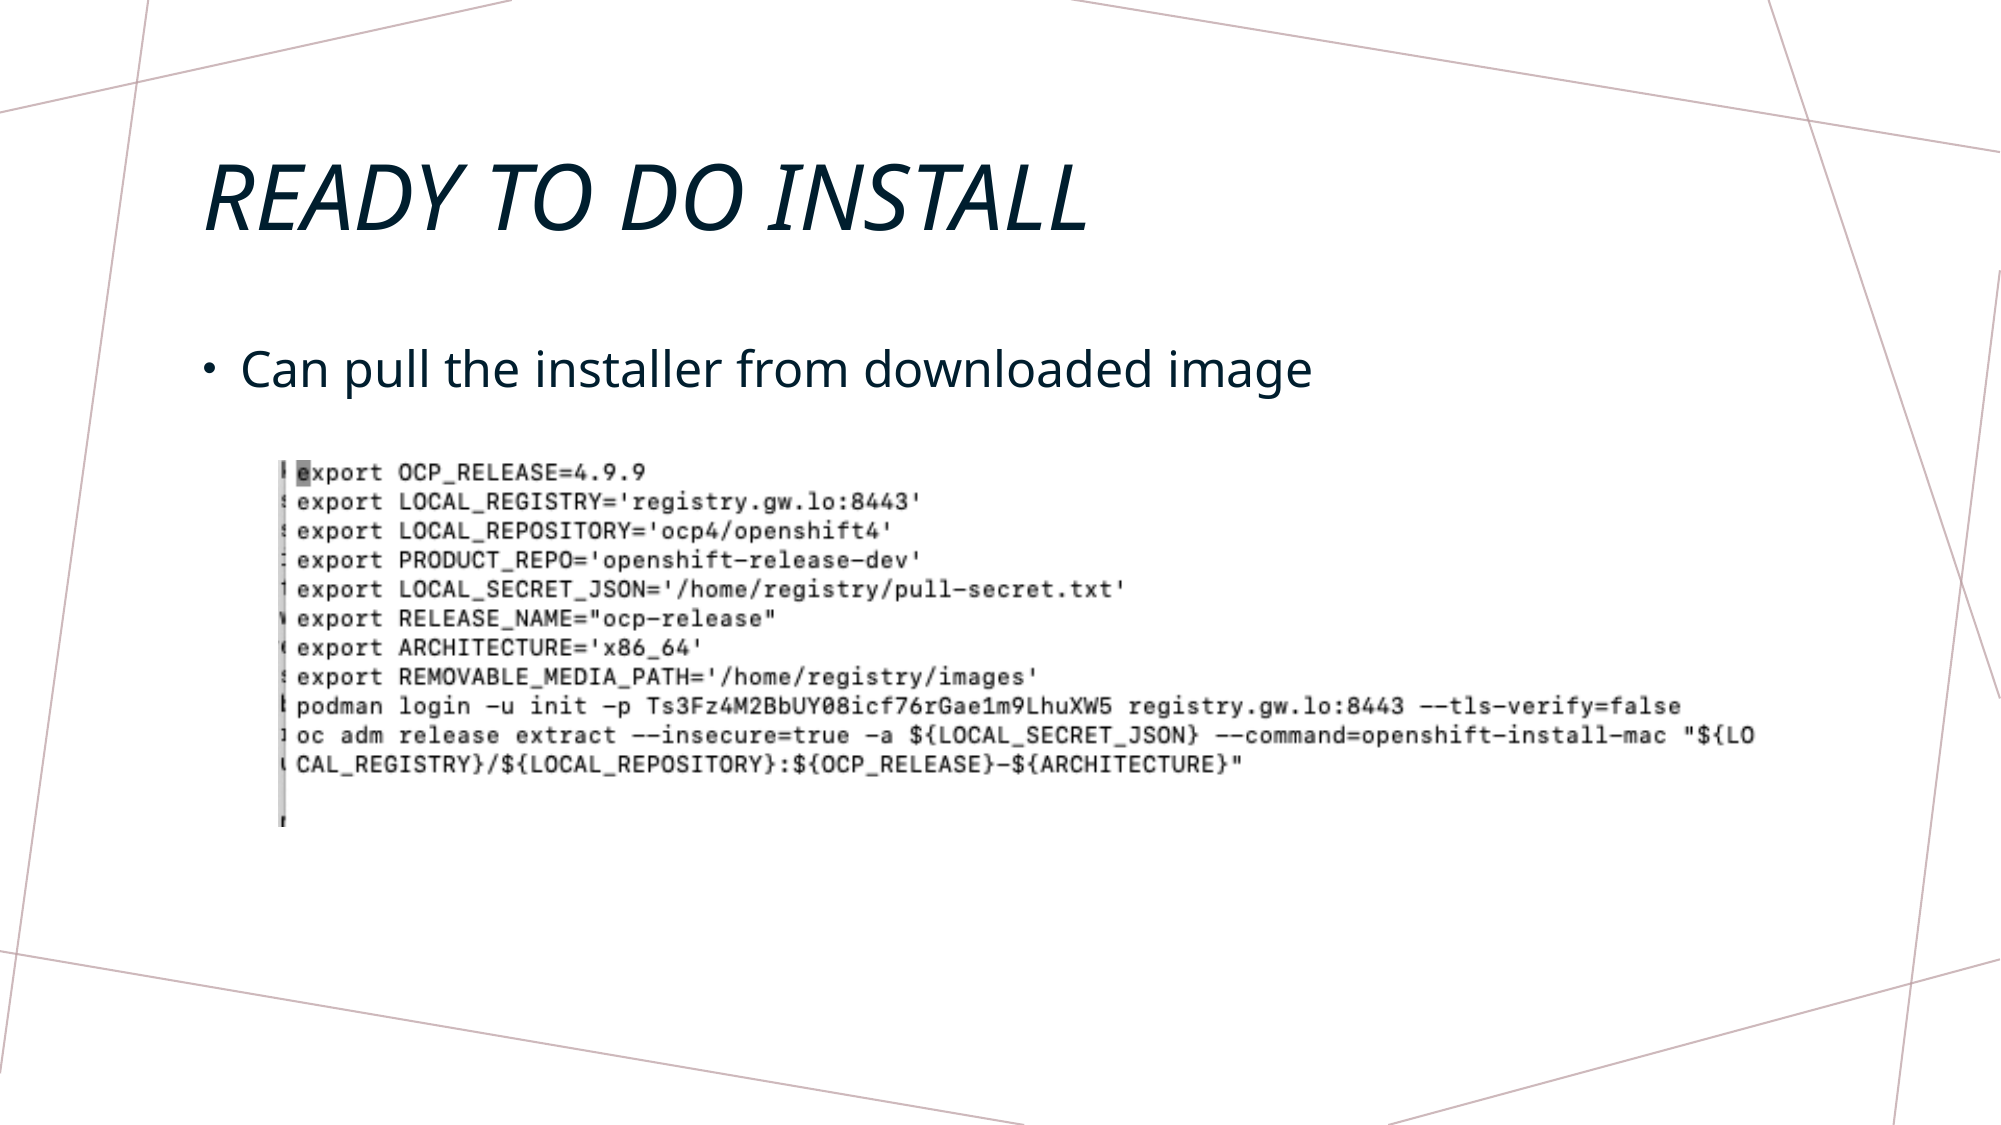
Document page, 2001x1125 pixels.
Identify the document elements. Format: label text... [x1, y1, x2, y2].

title Ready to do install [187, 87, 1813, 315]
list Can pull the installer from downloaded image [187, 329, 1813, 990]
picture [278, 460, 1766, 827]
